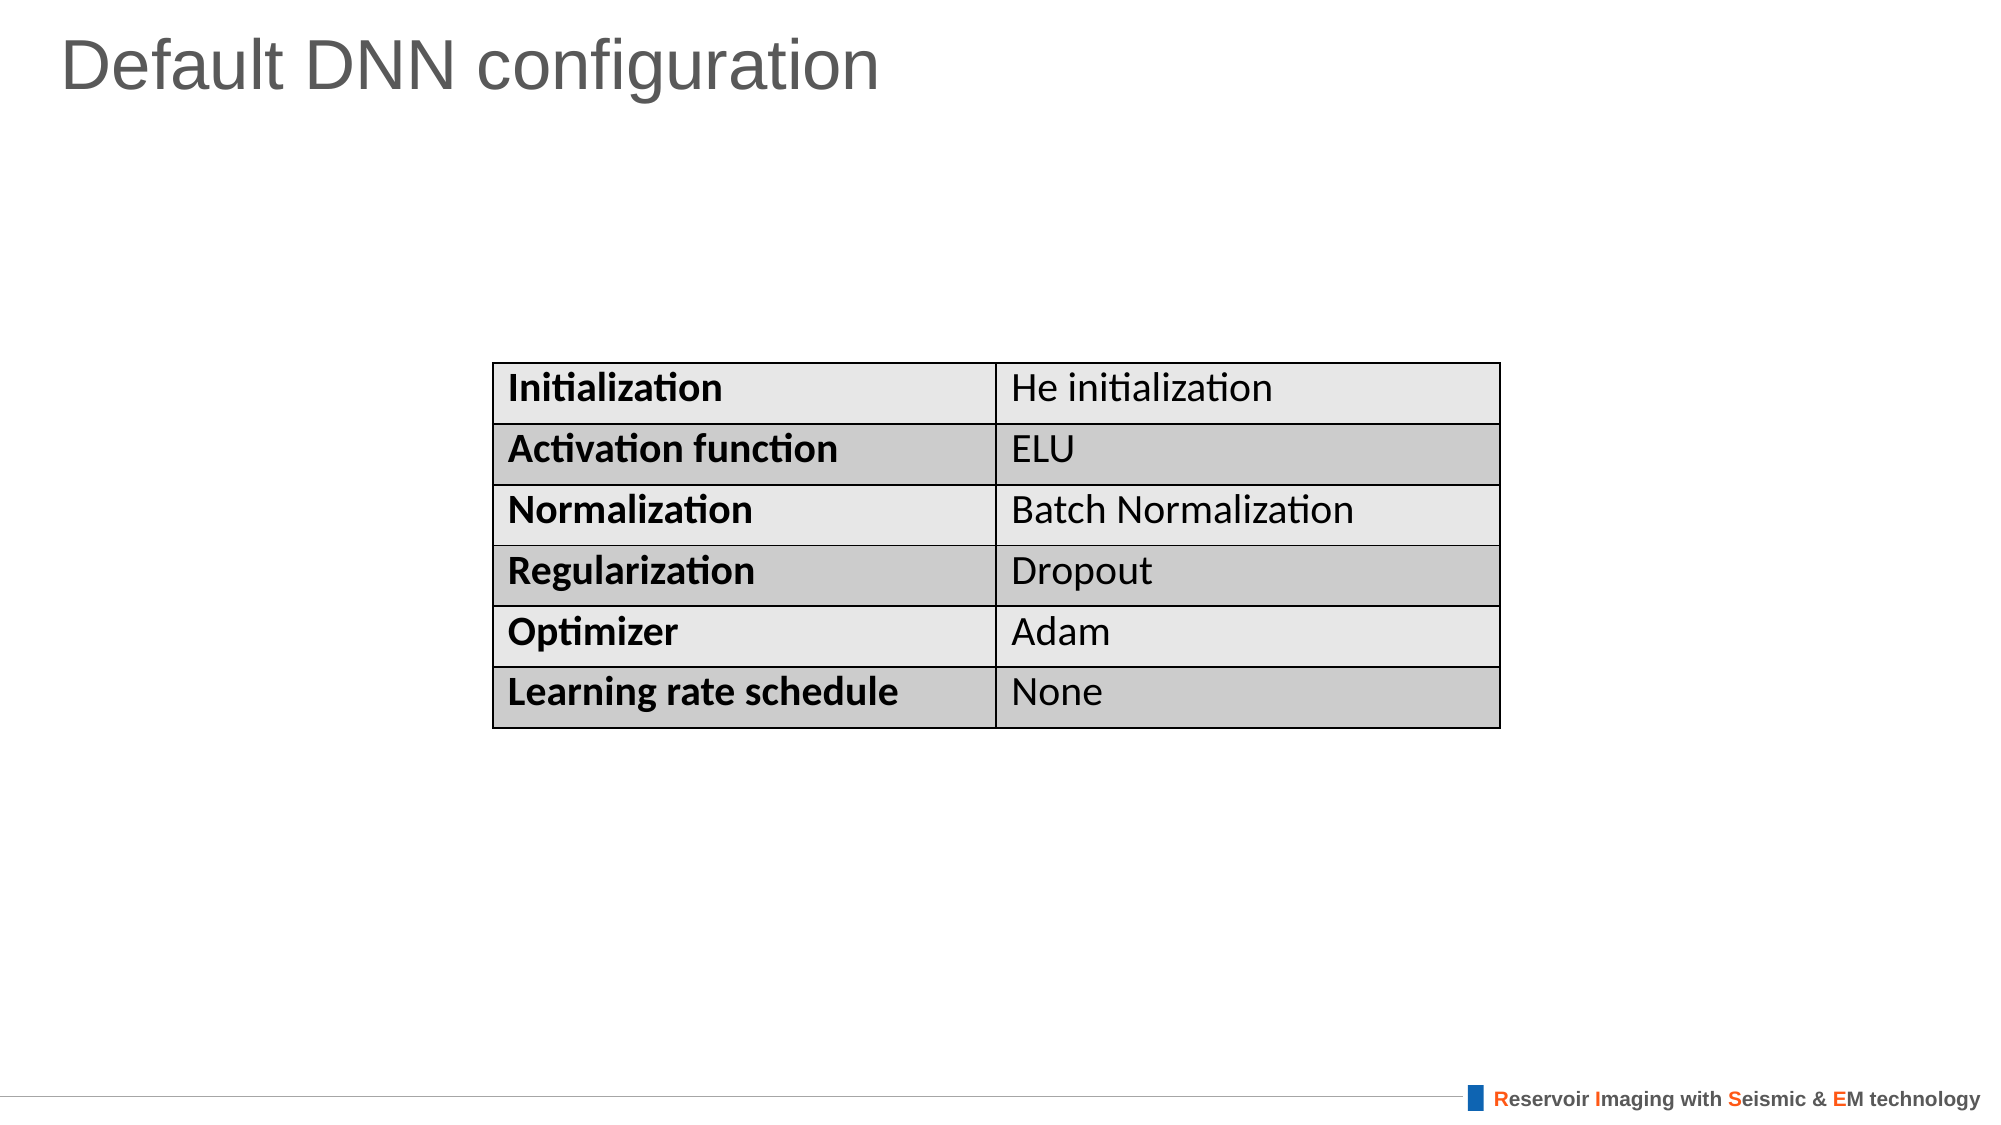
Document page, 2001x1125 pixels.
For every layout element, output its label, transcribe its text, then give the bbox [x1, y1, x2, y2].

table_cell Learning rate schedule [494, 668, 995, 727]
table_header He initialization [997, 364, 1499, 423]
table_cell ELU [997, 425, 1499, 484]
table_cell Normalization [494, 486, 995, 545]
table_cell Optimizer [494, 607, 995, 666]
title Default DNN configuration [45, 0, 1771, 134]
table_header Initialization [494, 364, 995, 423]
table_cell Activation function [494, 425, 995, 484]
table_cell Dropout [997, 546, 1499, 605]
table_cell Batch Normalization [997, 486, 1499, 545]
table_cell Adam [997, 607, 1499, 666]
table_cell None [997, 668, 1499, 727]
table_cell Regularization [494, 546, 995, 605]
